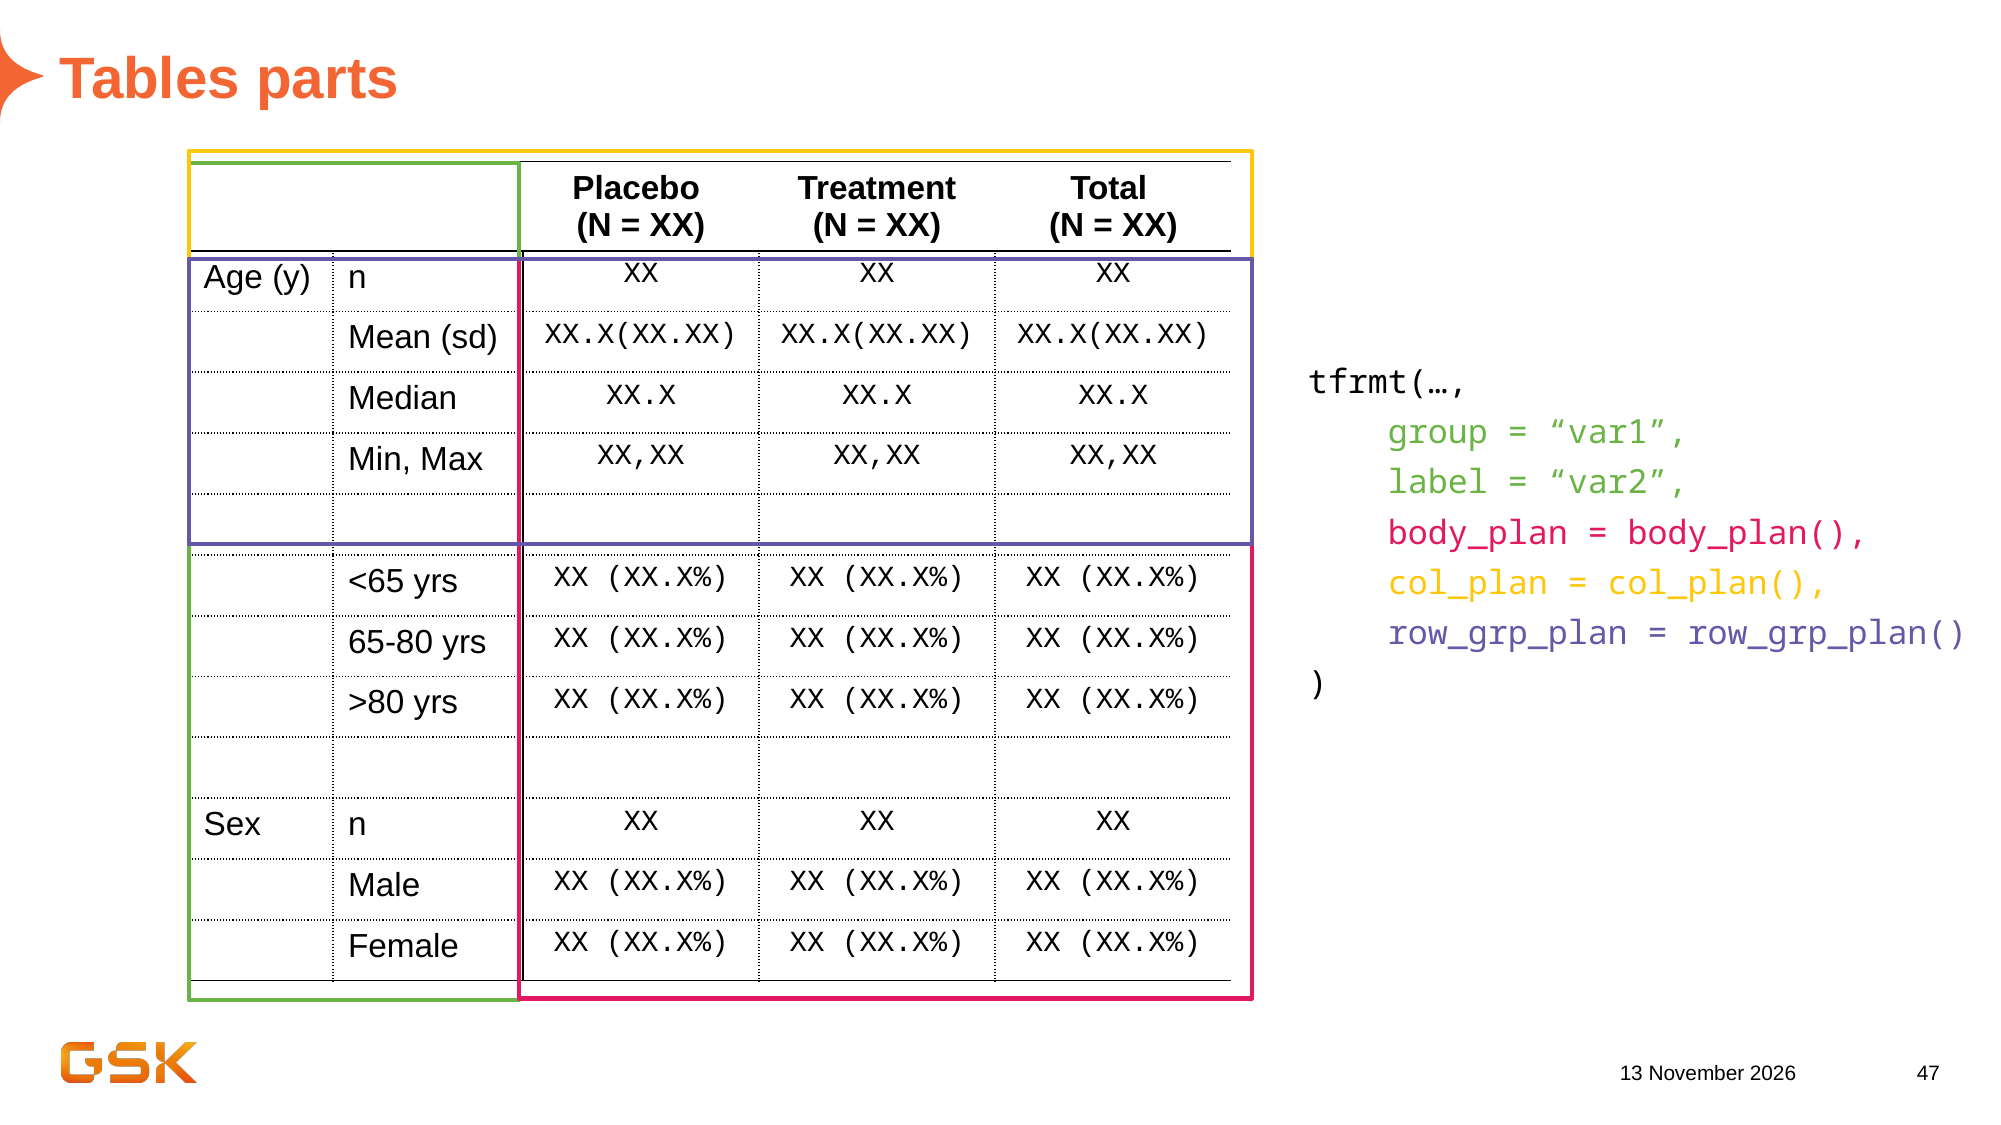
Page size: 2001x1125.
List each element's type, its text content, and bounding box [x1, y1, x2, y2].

text_box [517, 546, 1254, 1001]
picture [61, 1042, 197, 1083]
title Tables parts [59, 39, 1940, 111]
text_box tfrmt(…, group = “var1”, label = “var2”, body_plan = body_plan(), col_plan = col_plan(), row_grp_plan = row_grp_plan() ) [1278, 328, 1749, 864]
slide_number 47 [1851, 1040, 1940, 1085]
text_box [187, 149, 1254, 257]
text_box [187, 546, 521, 1002]
text_box [187, 257, 1254, 546]
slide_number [1340, 1040, 1797, 1085]
